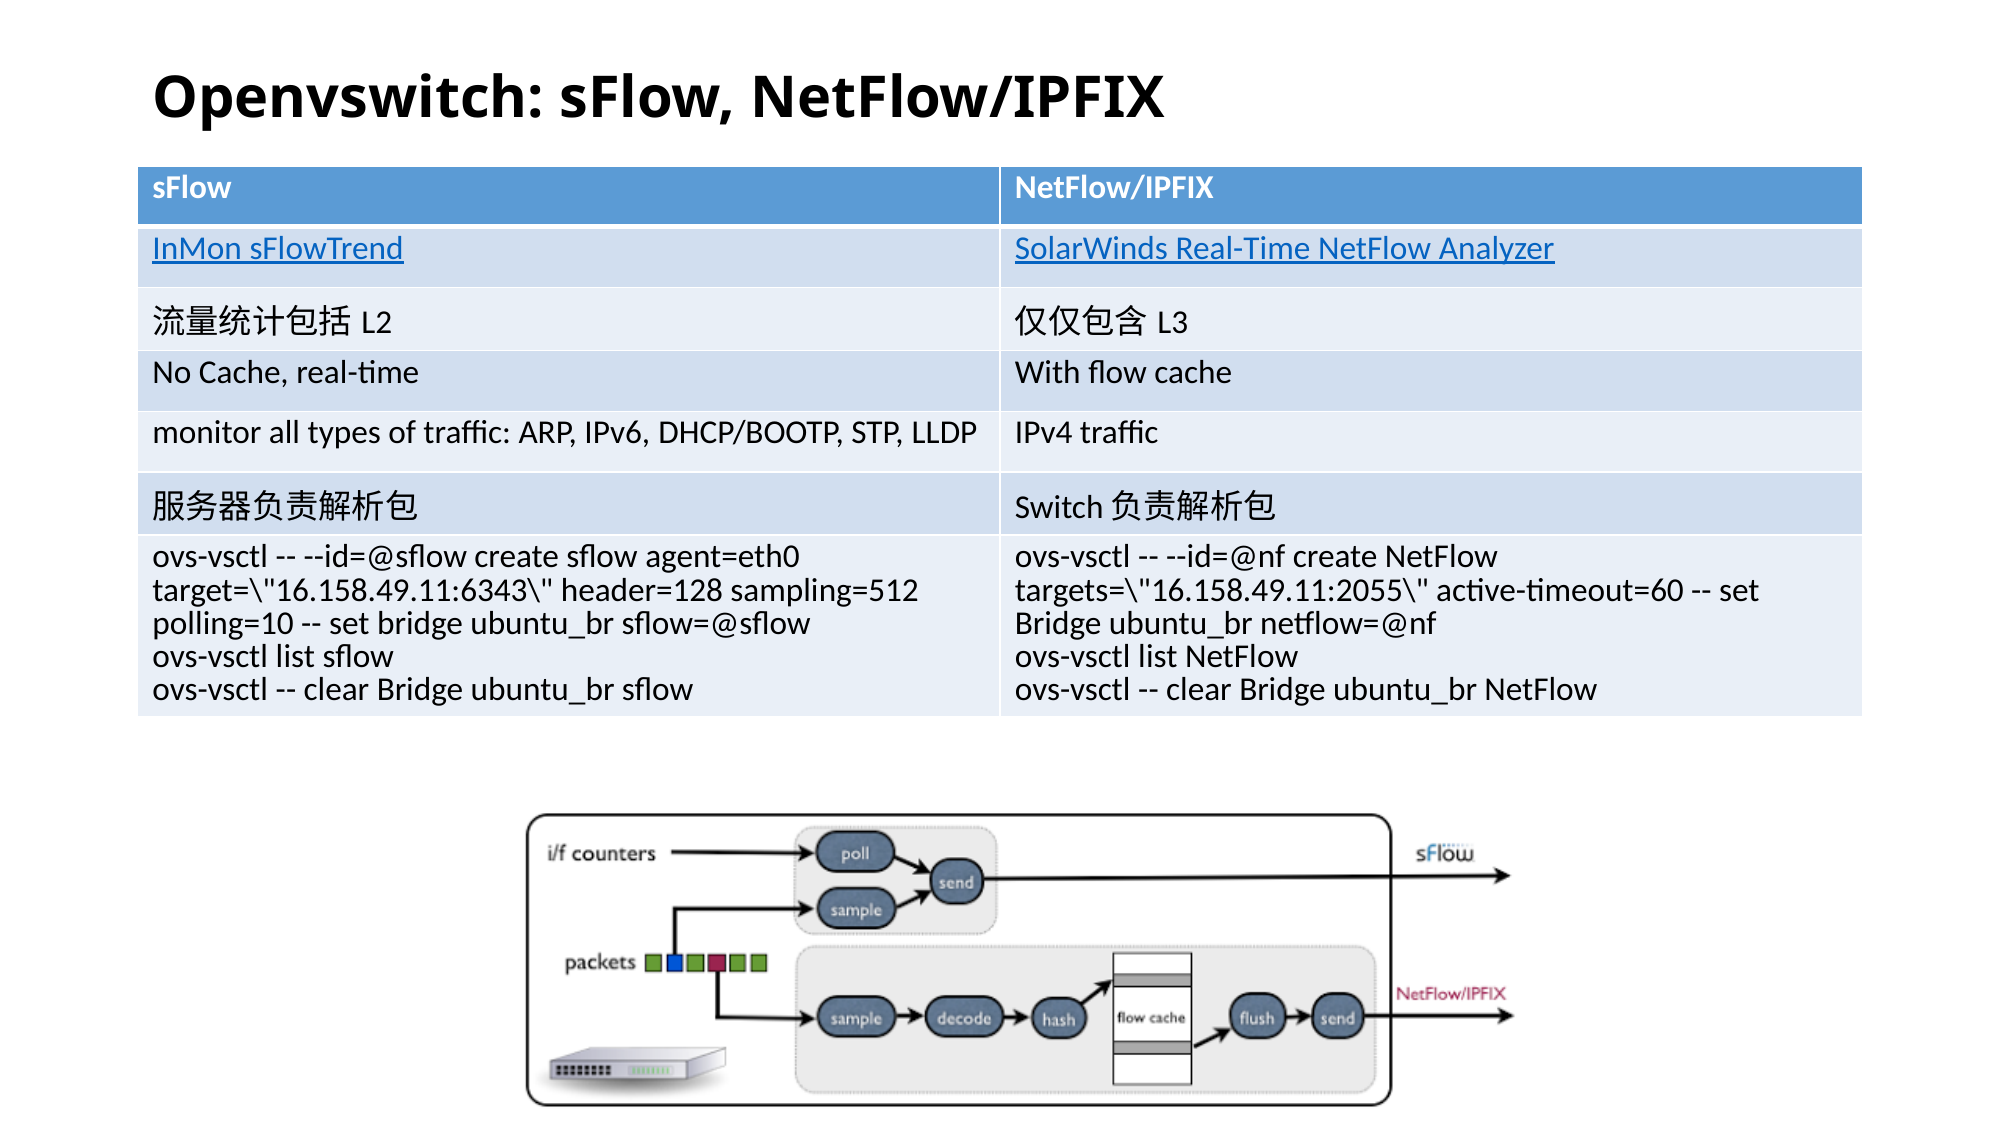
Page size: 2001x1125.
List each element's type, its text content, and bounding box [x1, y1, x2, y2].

picture [520, 809, 1521, 1113]
table_cell InMon sFlowTrend [138, 229, 999, 287]
table_header sFlow [138, 167, 999, 224]
table_header NetFlow/IPFIX [1001, 167, 1862, 224]
table_cell 仅仅包含L3 [1001, 288, 1862, 350]
table_cell No Cache, real-time [138, 351, 999, 411]
table_cell SolarWinds Real-Time NetFlow Analyzer [1001, 229, 1862, 287]
table_cell Switch负责解析包 [1001, 473, 1862, 534]
table_cell IPv4 traffic [1001, 412, 1862, 471]
table_cell 流量统计包括L2 [138, 288, 999, 350]
table_cell 服务器负责解析包 [138, 473, 999, 534]
title Openvswitch: sFlow, NetFlow/IPFIX [137, 59, 1863, 138]
table_cell ovs-vsctl -- --id=@sflow create sflow agent=eth0 target=\"16.158.49.11:6343\" header=128 sampling=512 polling=10 -- set bridge ubuntu_br sflow=@sflow ovs-vsctl list sflow ovs-vsctl -- clear Bridge ubuntu_br sflow [138, 536, 999, 716]
table_cell With flow cache [1001, 351, 1862, 411]
table_cell monitor all types of traffic: ARP, IPv6, DHCP/BOOTP, STP, LLDP [138, 412, 999, 471]
table_cell ovs-vsctl -- --id=@nf create NetFlow targets=\"16.158.49.11:2055\" active-timeout=60 -- set Bridge ubuntu_br netflow=@nf ovs-vsctl list NetFlow ovs-vsctl -- clear Bridge ubuntu_br NetFlow [1001, 536, 1862, 716]
